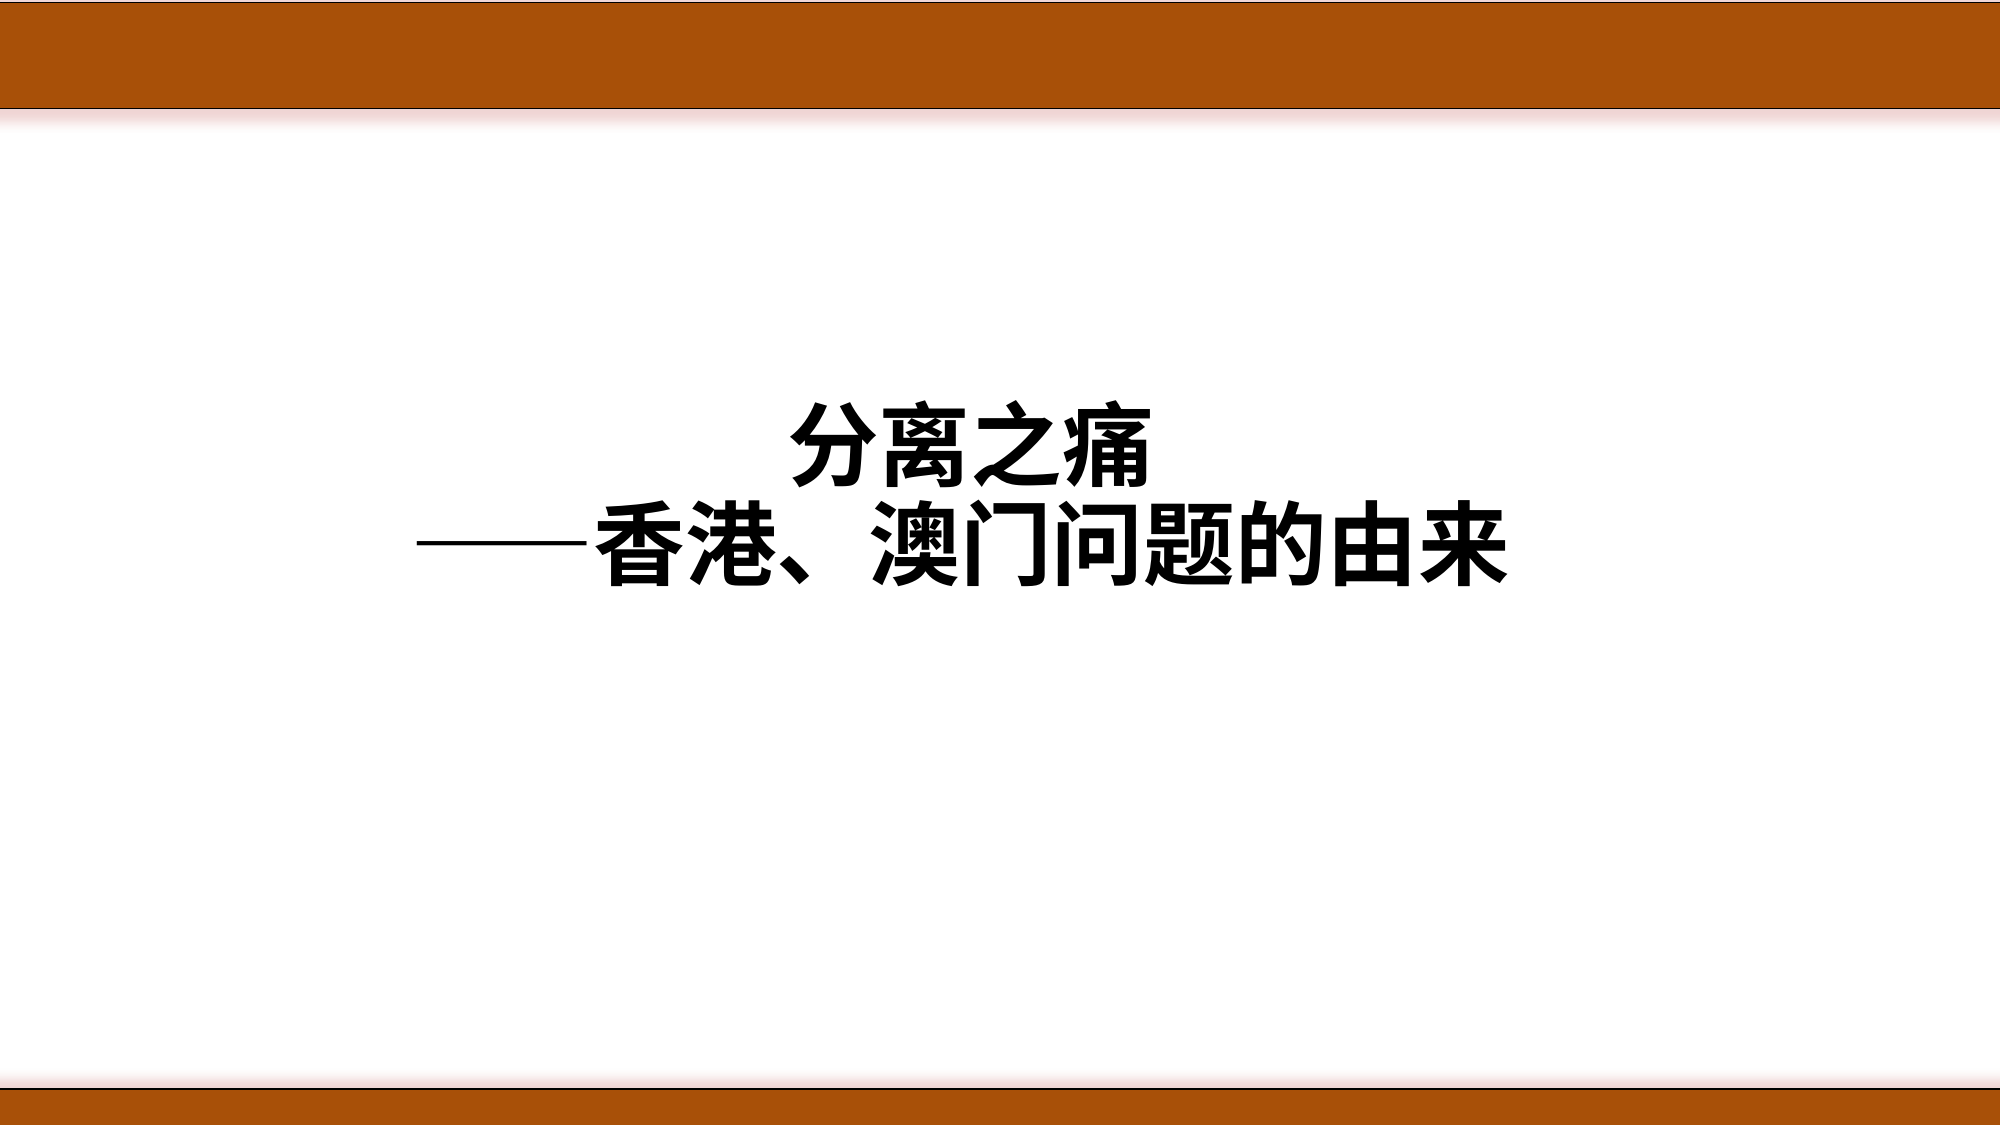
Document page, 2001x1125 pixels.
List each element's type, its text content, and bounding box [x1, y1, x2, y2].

text_box [0, 2, 2000, 109]
text_box [0, 1088, 2000, 1125]
title 分离之痛 ——香港、澳门问题的由来 [108, 390, 1834, 609]
